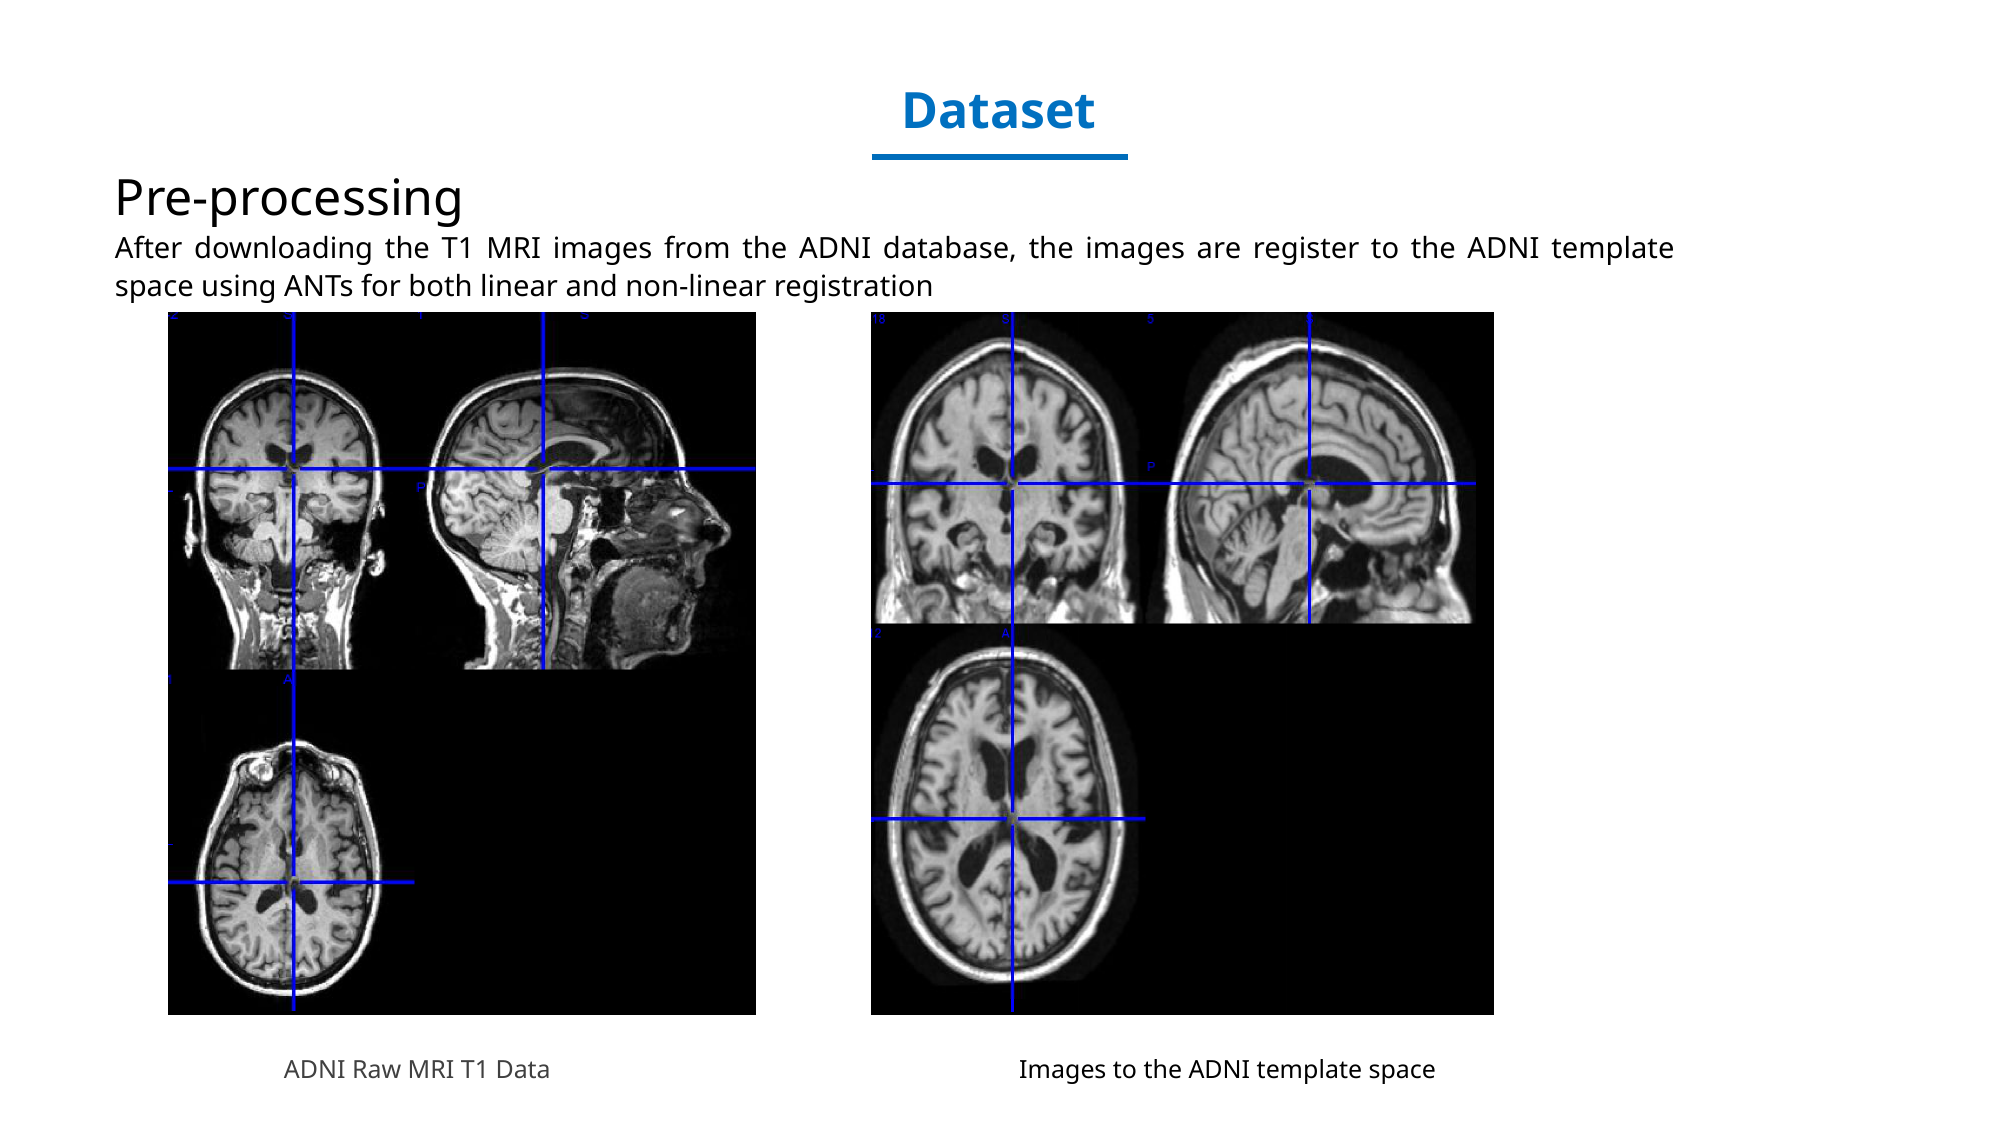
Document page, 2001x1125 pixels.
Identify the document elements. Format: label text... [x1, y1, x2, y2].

text_box ADNI Raw MRI T1 Data [269, 1046, 567, 1091]
text_box Images to the ADNI template space [1004, 1046, 1452, 1091]
text_box Pre-processing After downloading the T1 MRI images from the ADNI database, the images are register to the ADNI template space using ANTs for both linear and non-linear registration [100, 152, 1691, 426]
picture [871, 312, 1495, 1015]
text_box Dataset [732, 70, 1266, 152]
picture [167, 312, 756, 1015]
